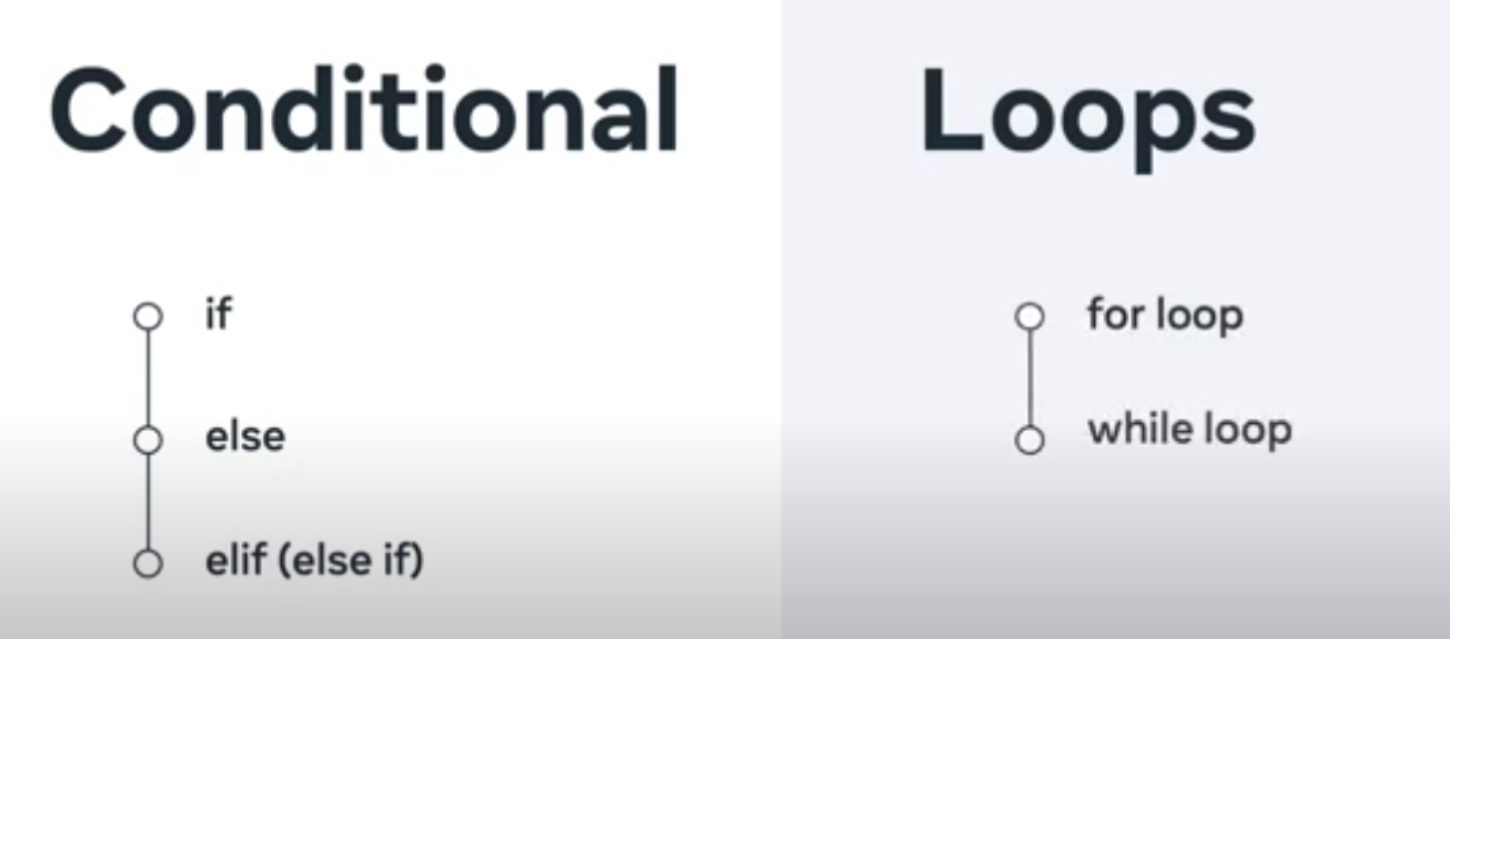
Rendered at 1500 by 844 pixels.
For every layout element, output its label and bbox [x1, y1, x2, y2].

picture [0, 0, 1451, 639]
